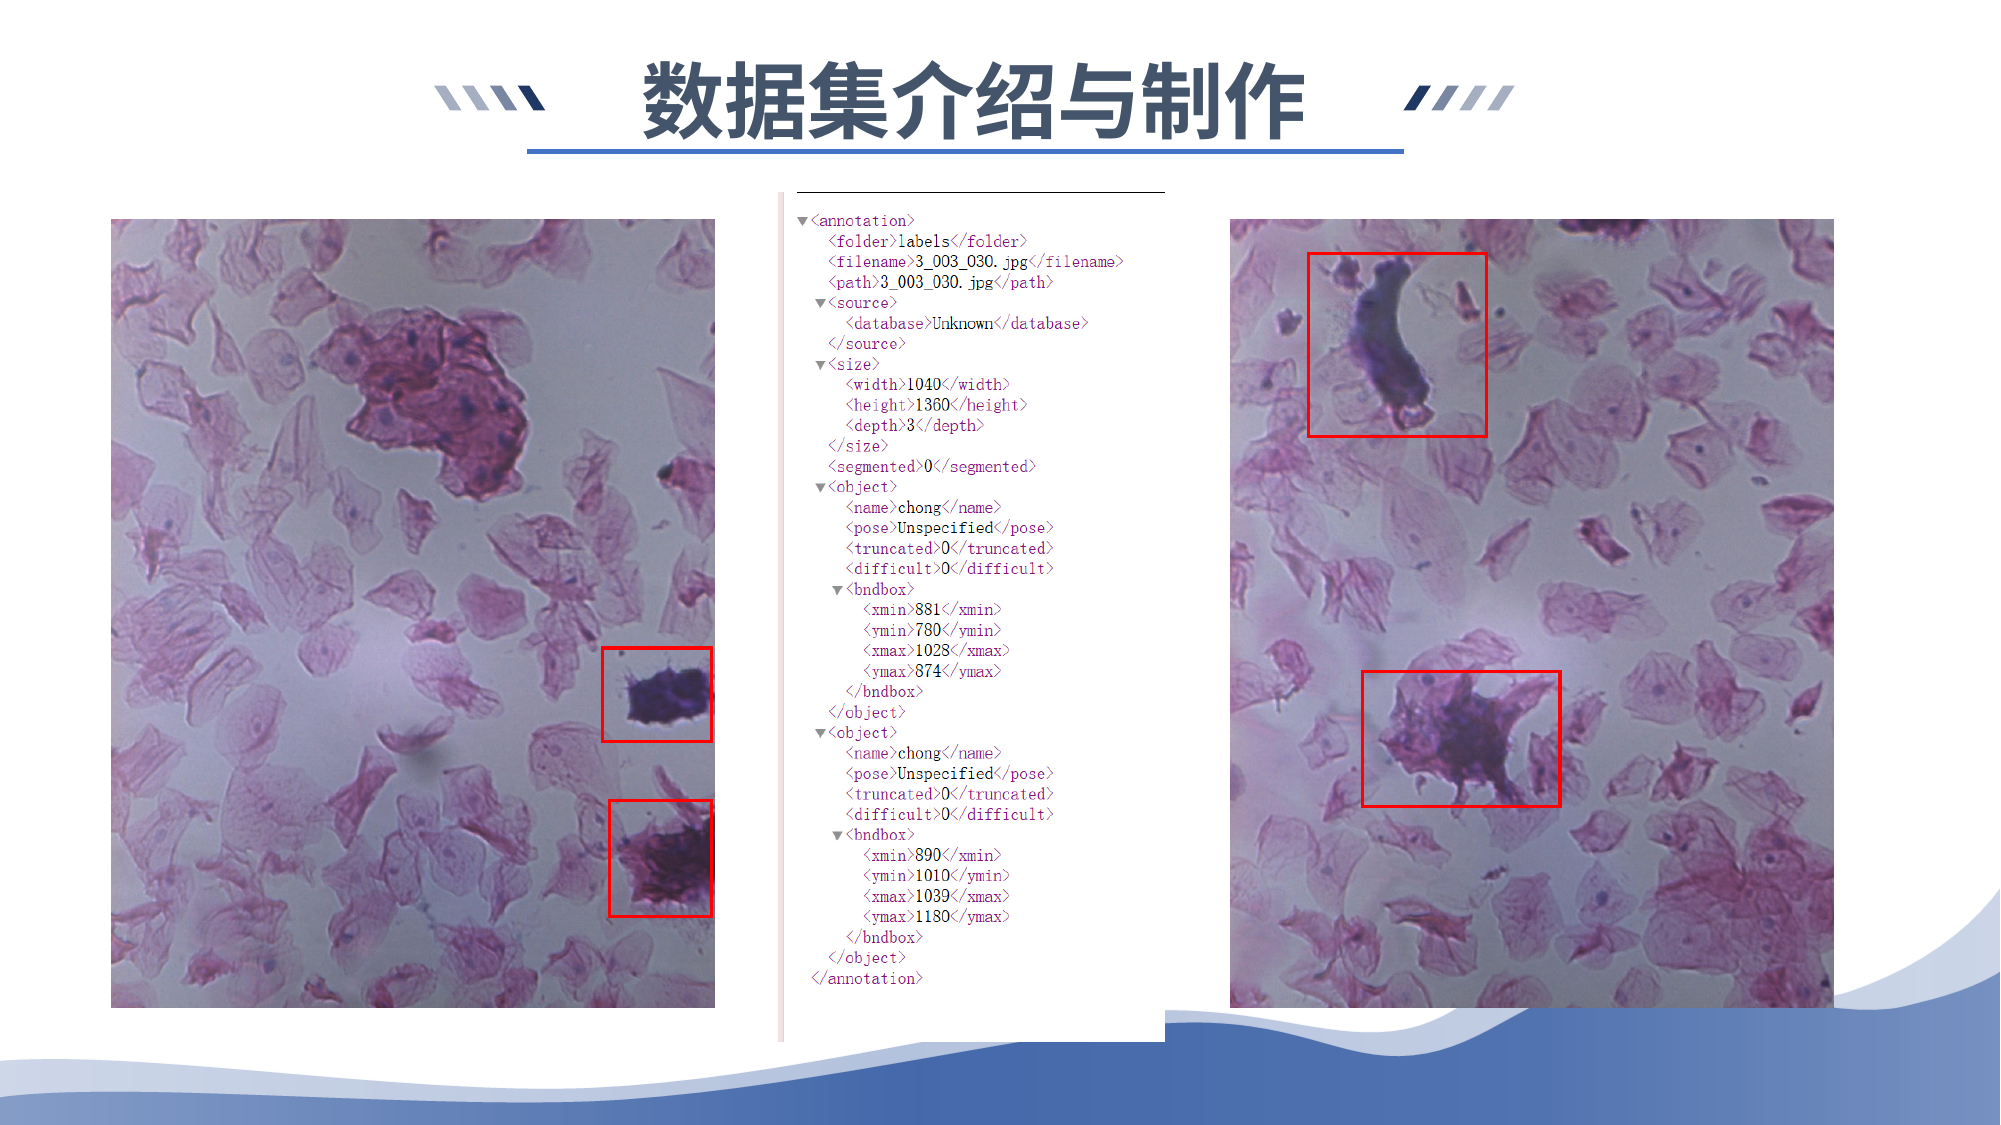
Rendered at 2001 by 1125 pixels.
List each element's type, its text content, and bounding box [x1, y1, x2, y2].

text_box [434, 85, 546, 111]
text_box 数据集介绍与制作 [626, 42, 1323, 149]
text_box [1403, 85, 1515, 111]
picture [0, 192, 2000, 1125]
